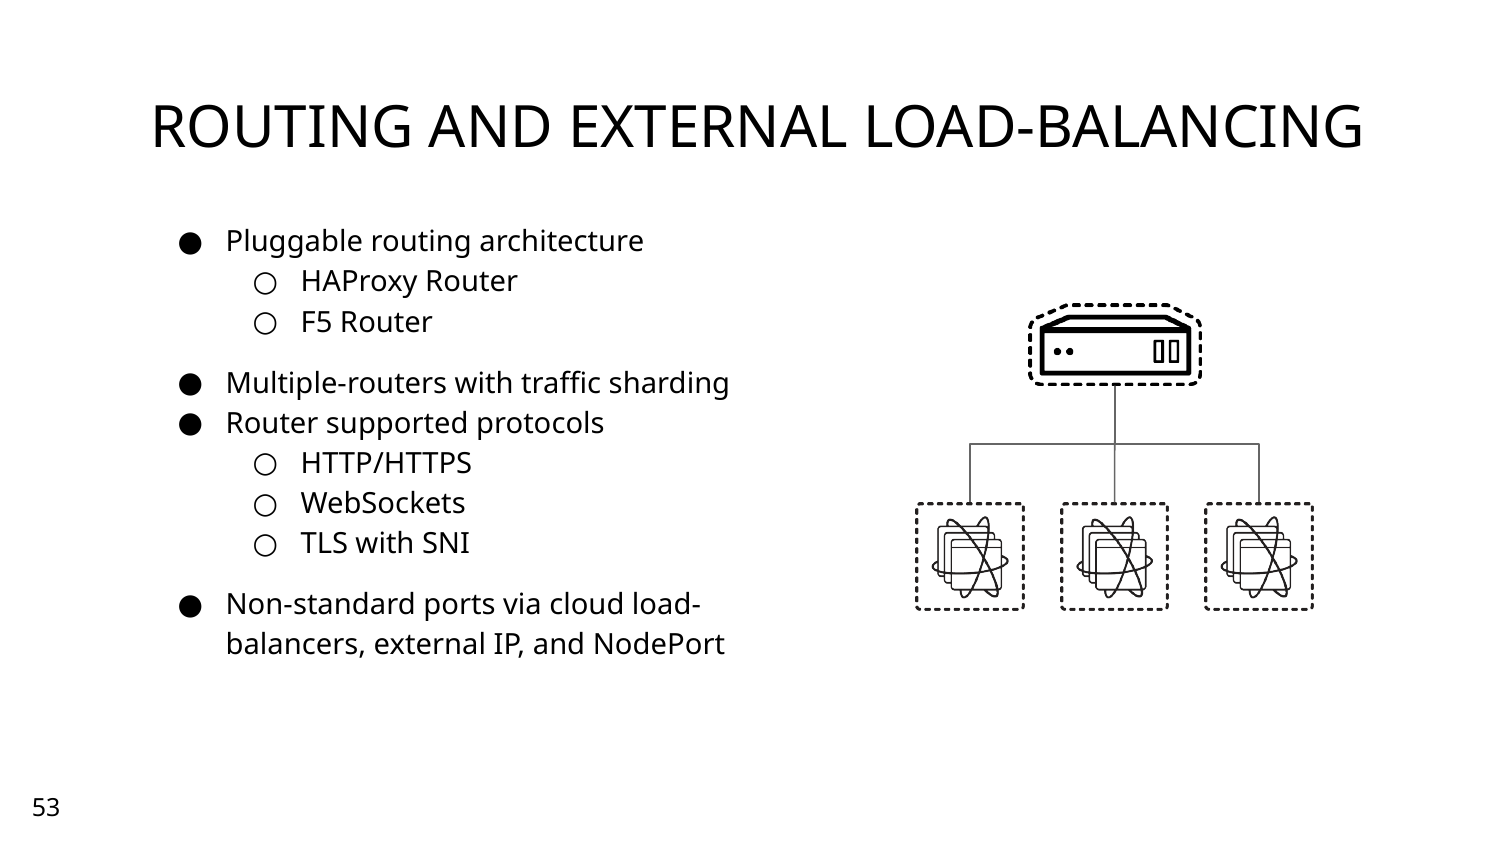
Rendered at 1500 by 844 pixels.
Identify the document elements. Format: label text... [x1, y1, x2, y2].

slide_number 53 [16, 776, 86, 842]
picture [1028, 303, 1202, 386]
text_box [984, 371, 1102, 517]
list Pluggable routing architecture HAProxy Router F5 Router Multiple-routers with traffic sharding Router supported protocols HTTP/HTTPS WebSockets TLS with SNI Non-standard ports via cloud load-balancers, external IP, and NodePort [135, 202, 857, 743]
title ROUTING AND EXTERNAL LOAD-BALANCING [135, 0, 1500, 175]
picture [1059, 502, 1170, 611]
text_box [1128, 371, 1246, 517]
picture [915, 502, 1025, 611]
picture [1204, 502, 1314, 611]
